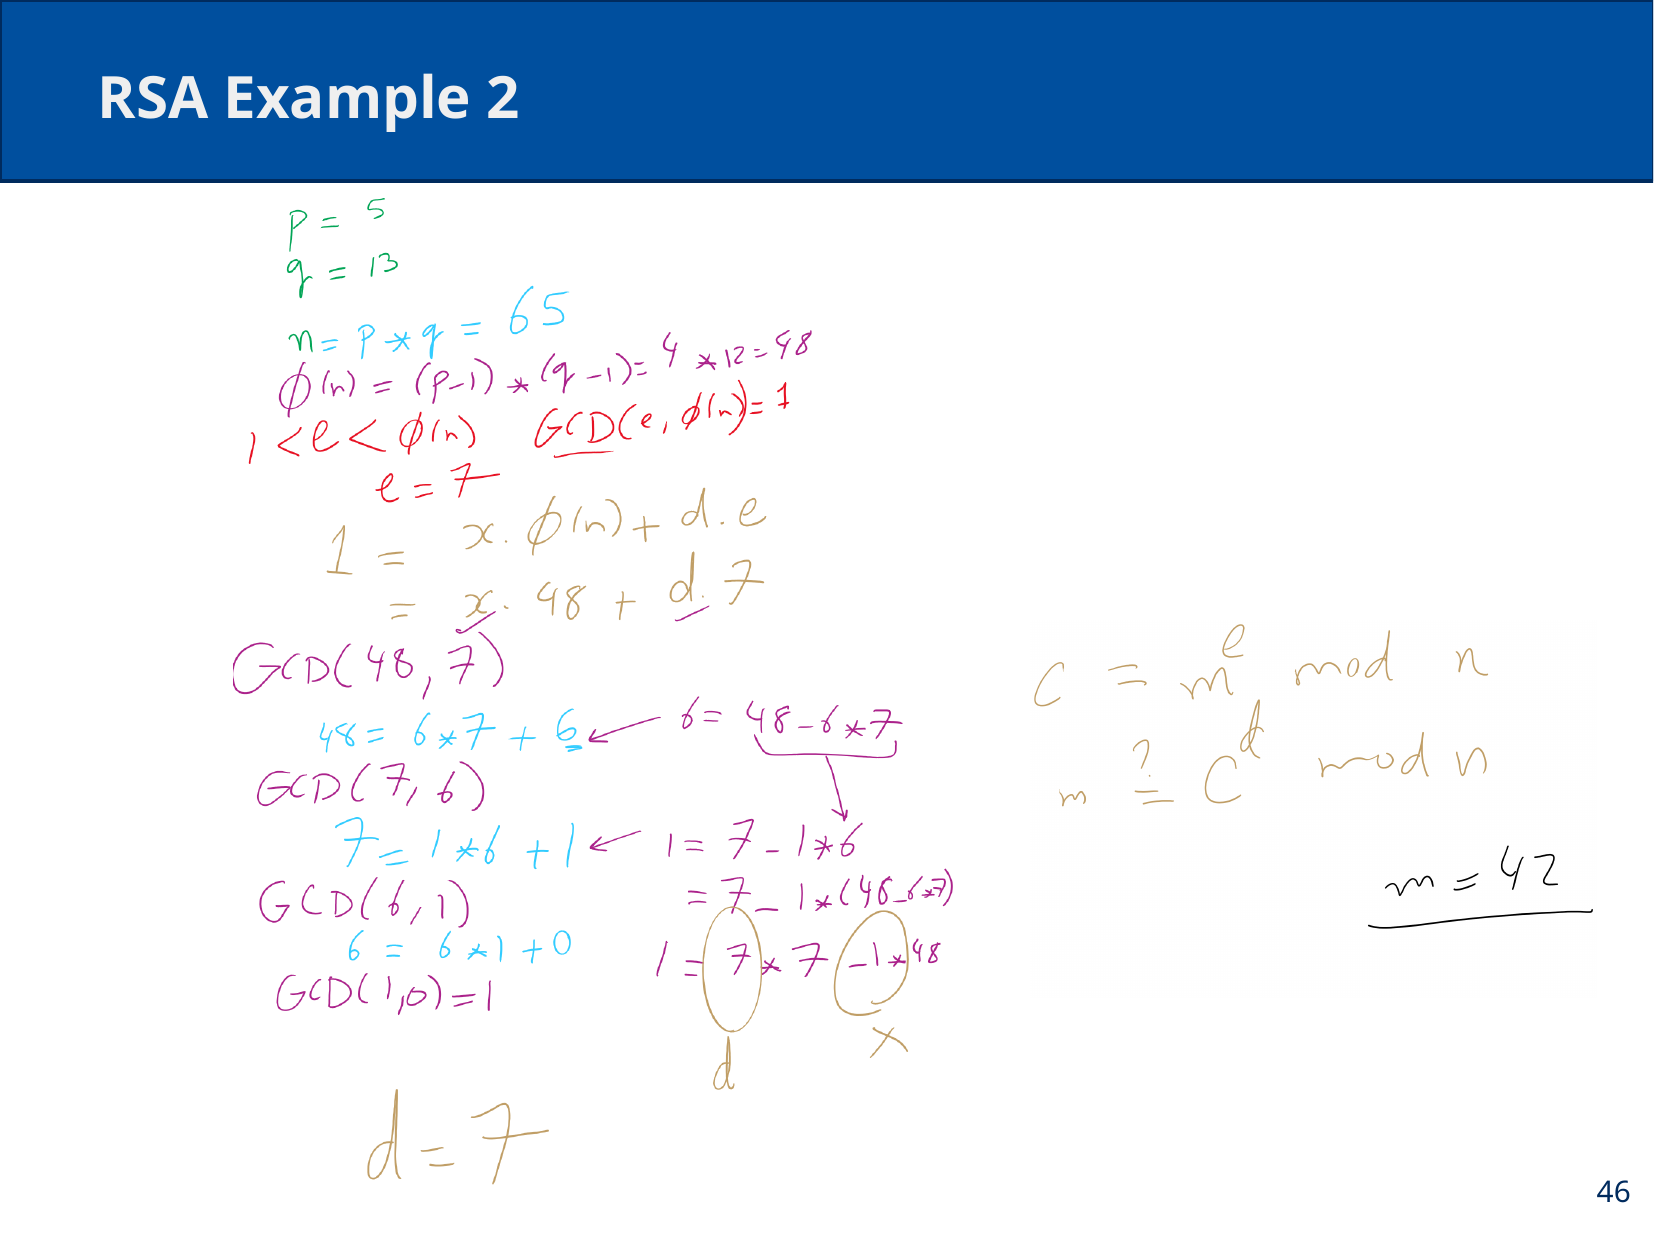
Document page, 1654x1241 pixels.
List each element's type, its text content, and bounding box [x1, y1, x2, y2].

title RSA Example 2 [82, 35, 1571, 146]
slide_number 46 [1546, 1145, 1647, 1241]
picture [1030, 620, 1597, 998]
picture [232, 194, 989, 1189]
